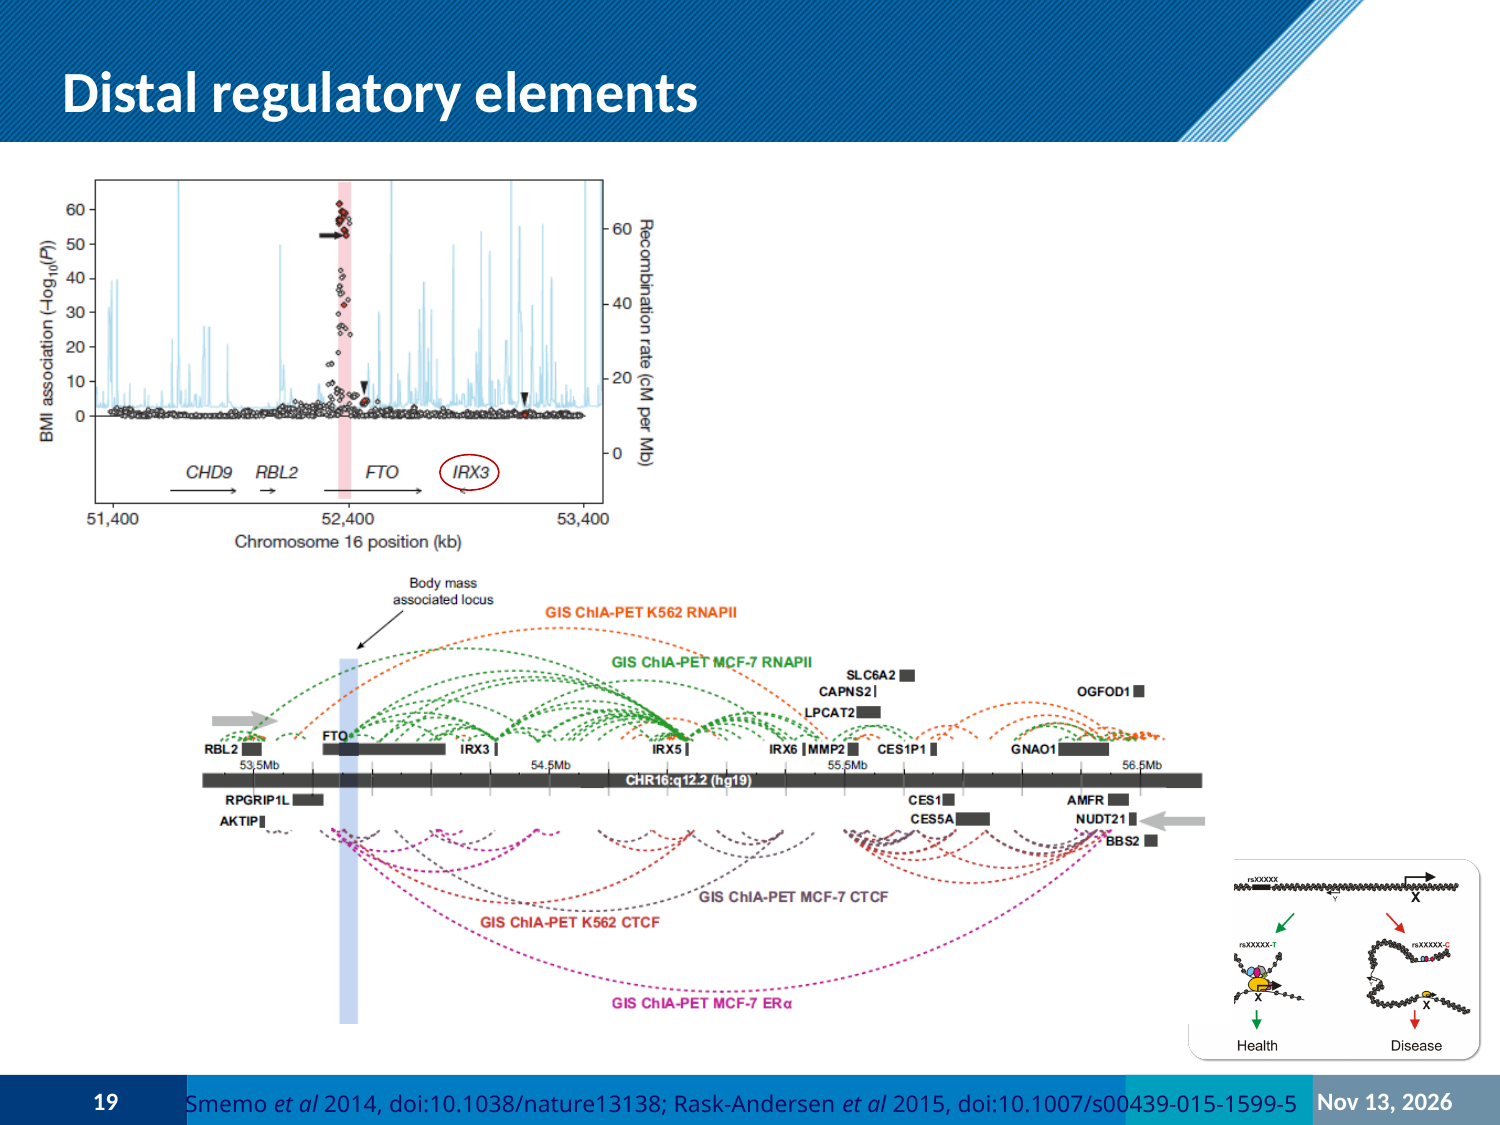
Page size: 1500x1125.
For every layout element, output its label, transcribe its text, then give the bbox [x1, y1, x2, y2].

picture [1186, 858, 1483, 1063]
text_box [32, 155, 664, 558]
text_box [168, 570, 1235, 1024]
slide_number 23-Oct-20 [1041, 1074, 1454, 1125]
text_box Distal regulatory elements [62, 0, 1412, 138]
text_box Smemo et al 2014, doi:10.1038/nature13138; Rask-Andersen et al 2015, doi:10.1007/s00439-015-1599-5 [170, 1082, 1314, 1125]
slide_number 19 [92, 1074, 182, 1125]
